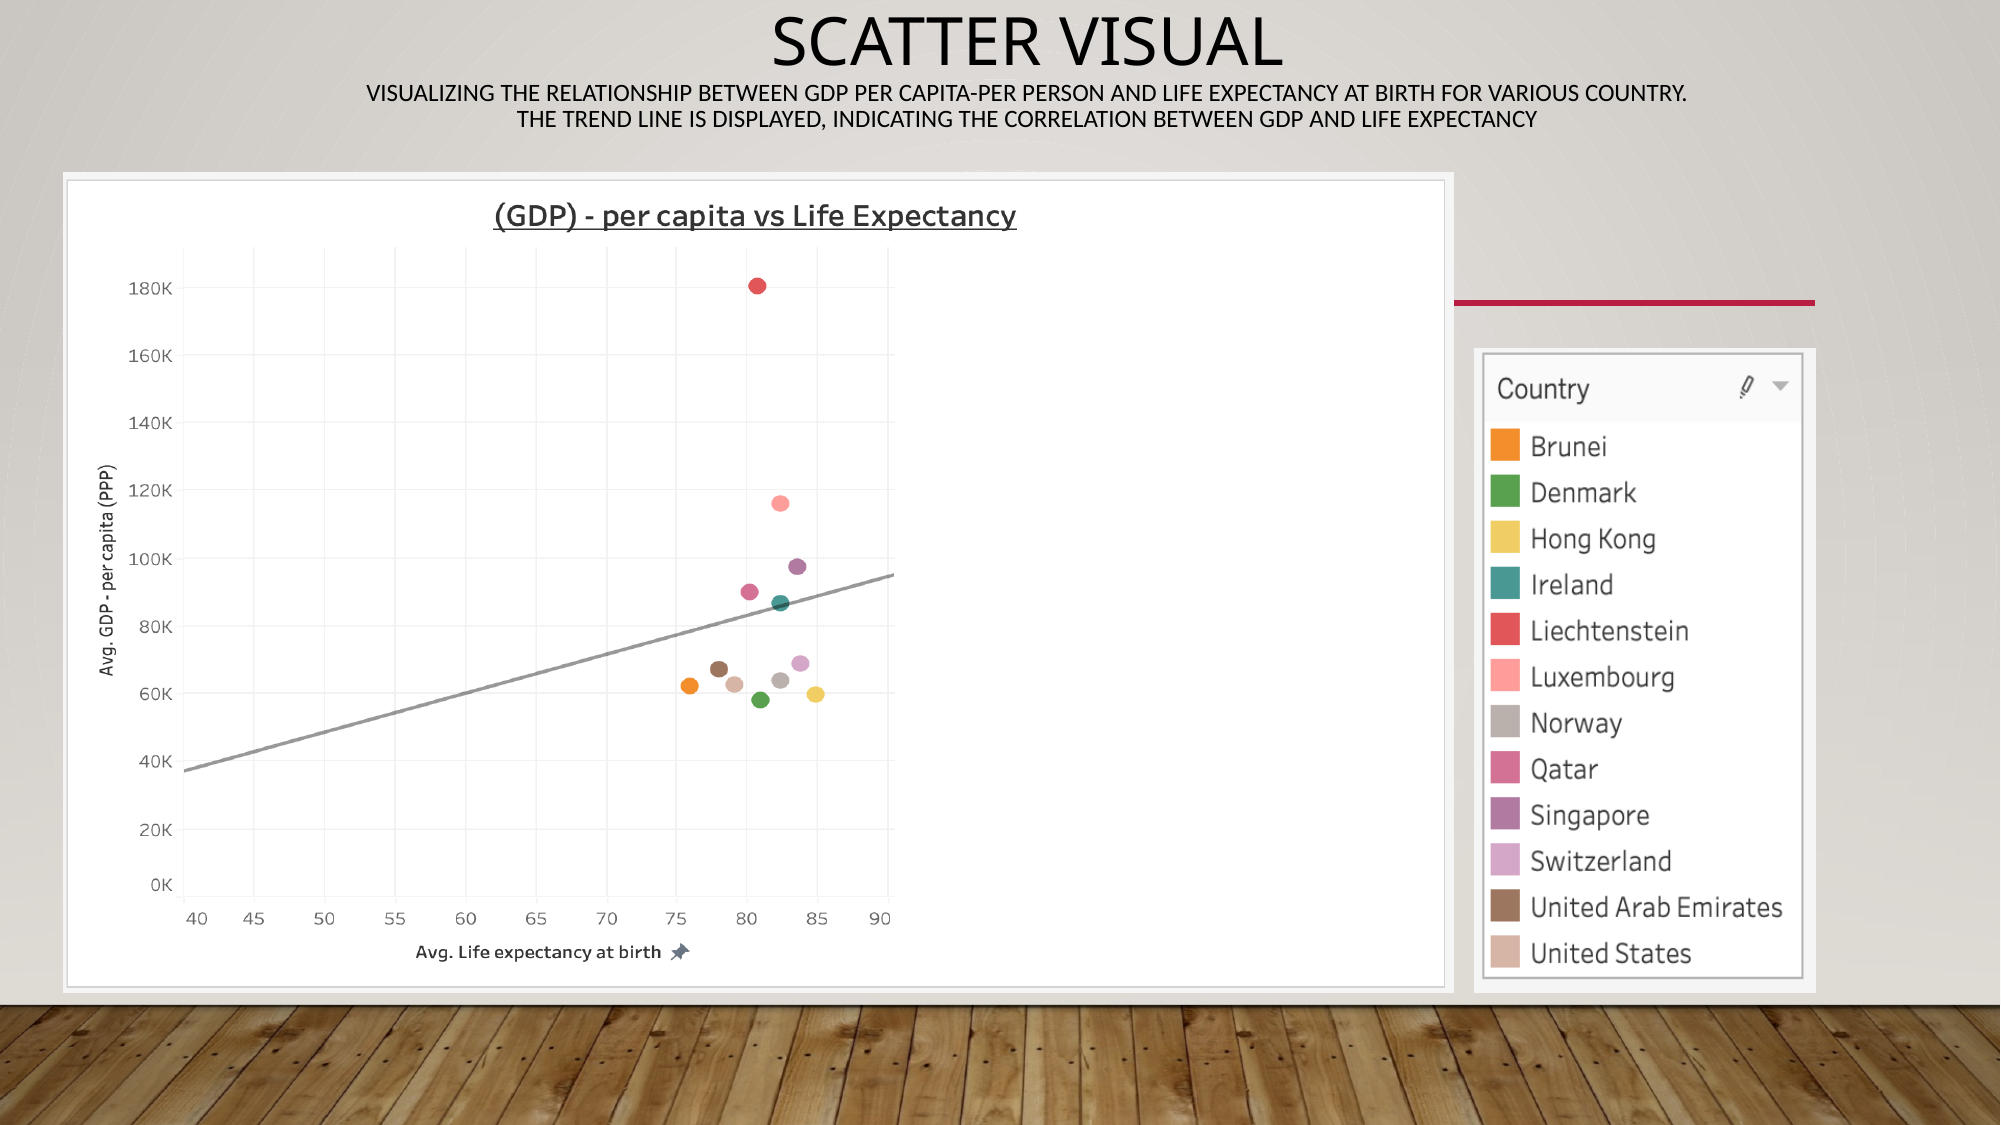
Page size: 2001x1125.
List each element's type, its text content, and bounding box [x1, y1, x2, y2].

title Scatter visual visualizing the relationship between GDP per capita-per person and life expectancy at birth for various country. The trend line is displayed, indicating the correlation between GDP and life expectancy [240, 0, 1816, 173]
picture [0, 1005, 2000, 1125]
picture [1473, 348, 1816, 994]
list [63, 171, 1454, 994]
